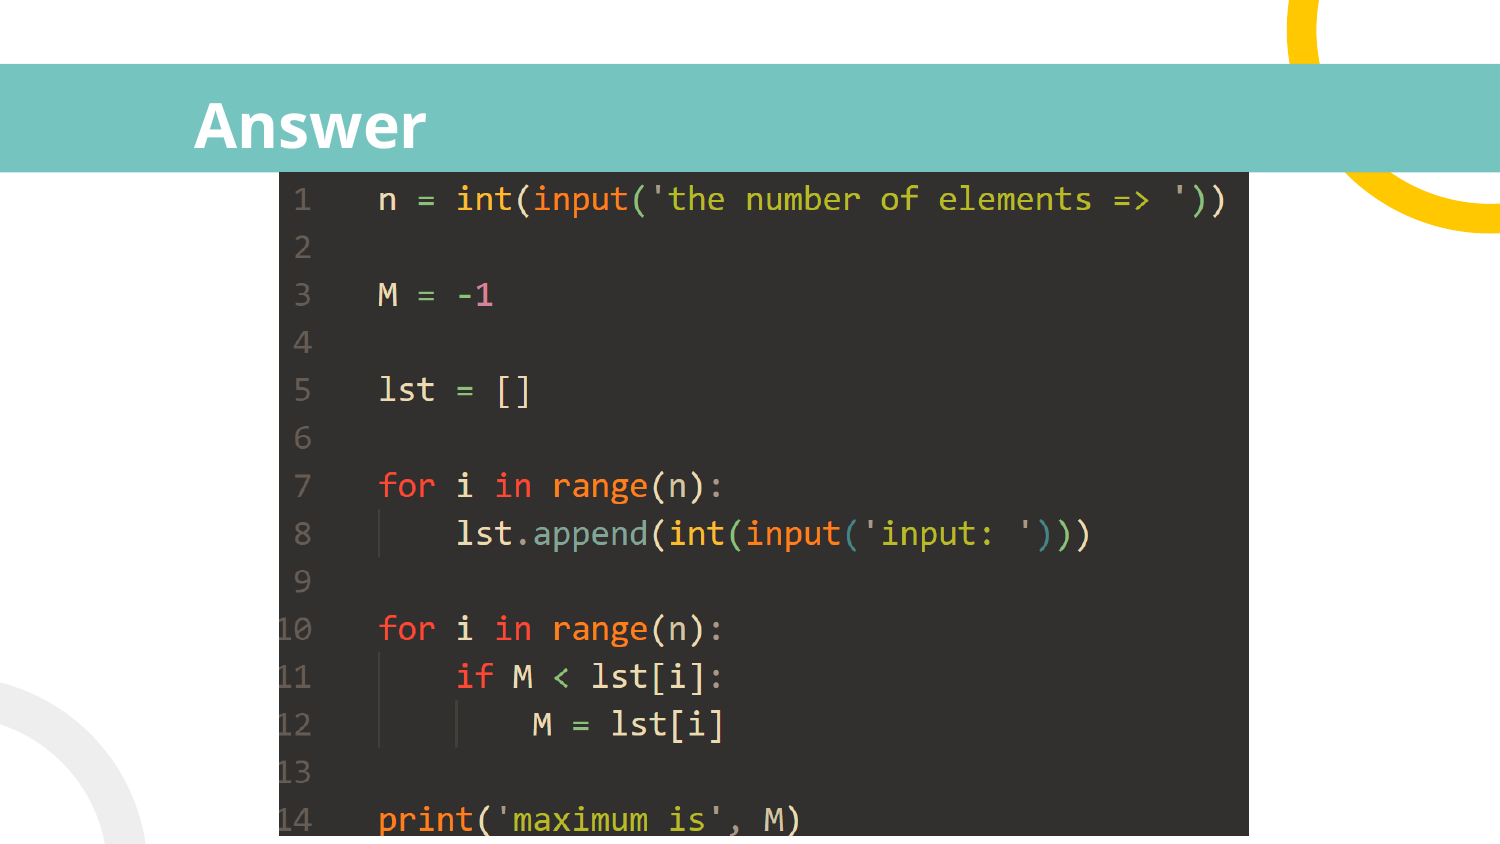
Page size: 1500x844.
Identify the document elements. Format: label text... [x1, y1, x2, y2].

picture [279, 172, 1249, 836]
title Answer [179, 71, 1449, 166]
